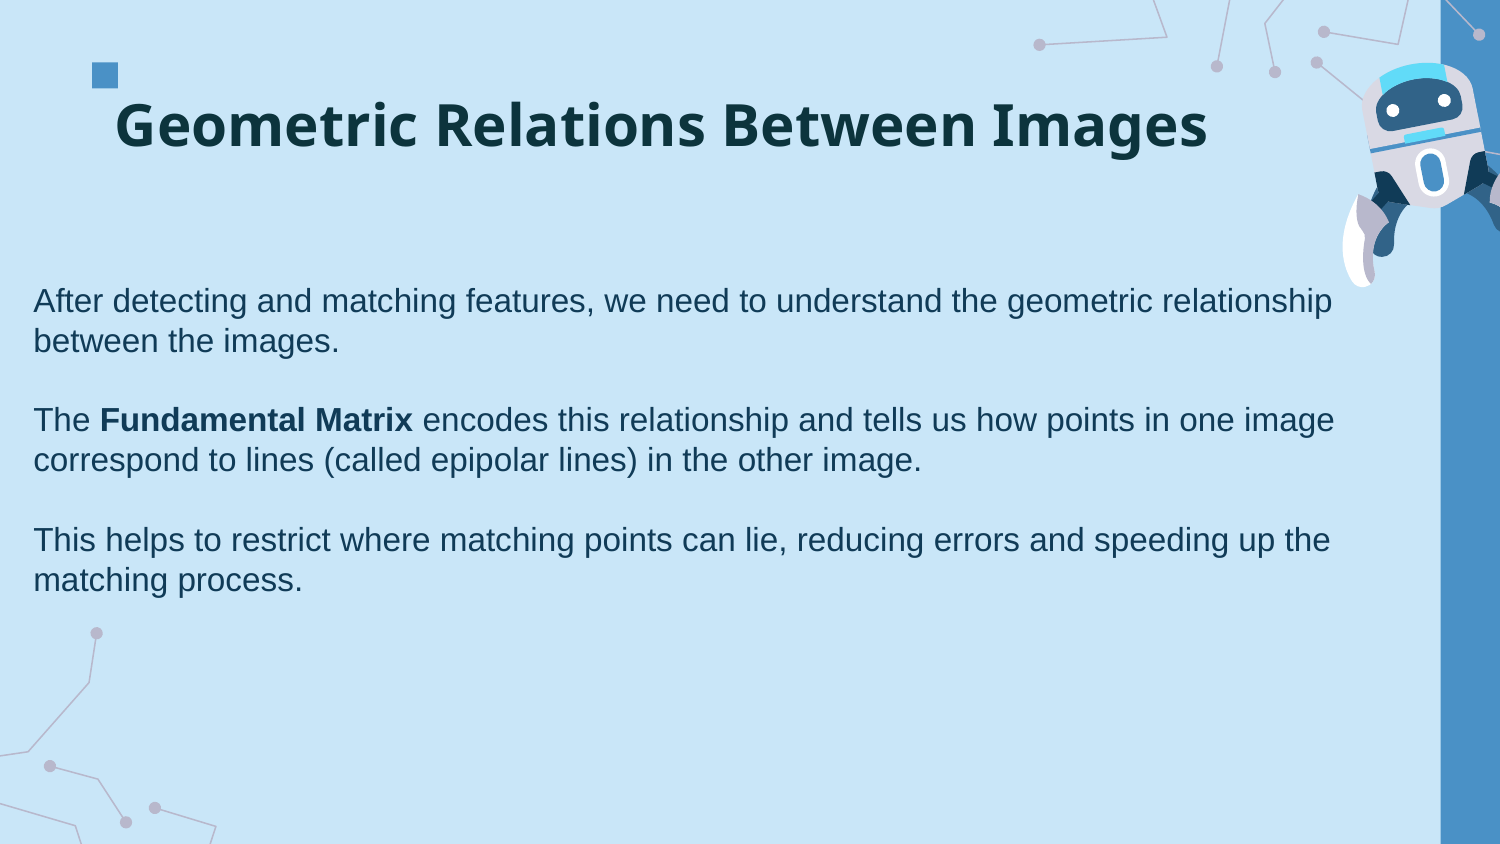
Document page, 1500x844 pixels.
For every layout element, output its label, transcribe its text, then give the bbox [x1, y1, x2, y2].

title Geometric Relations Between Images [100, 72, 1364, 167]
text_box After detecting and matching features, we need to understand the geometric relationship between the images. The Fundamental Matrix encodes this relationship and tells us how points in one image correspond to lines (called epipolar lines) in the other image. This helps to restrict where matching points can lie, reducing errors and speeding up the matching process. [18, 271, 1446, 610]
